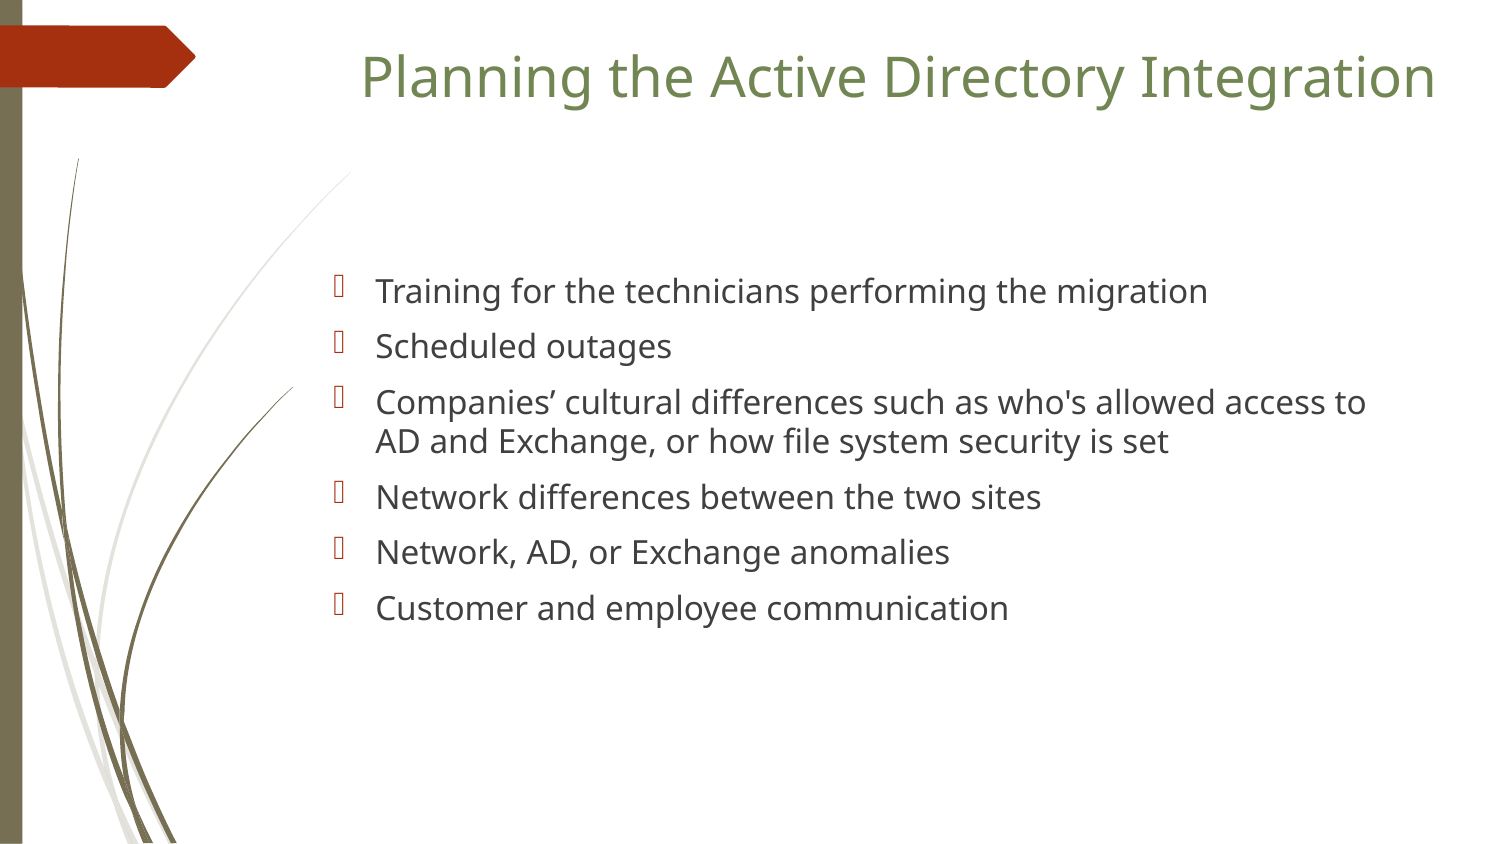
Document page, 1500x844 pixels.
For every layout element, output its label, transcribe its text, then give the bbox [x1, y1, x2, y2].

text_box Training for the technicians performing the migration Scheduled outages Companies’ cultural differences such as who's allowed access to AD and Exchange, or how file system security is set Network differences between the two sites Network, AD, or Exchange anomalies Customer and employee communication [318, 262, 1416, 728]
text_box Planning the Active Directory Integration [44, 33, 1453, 175]
